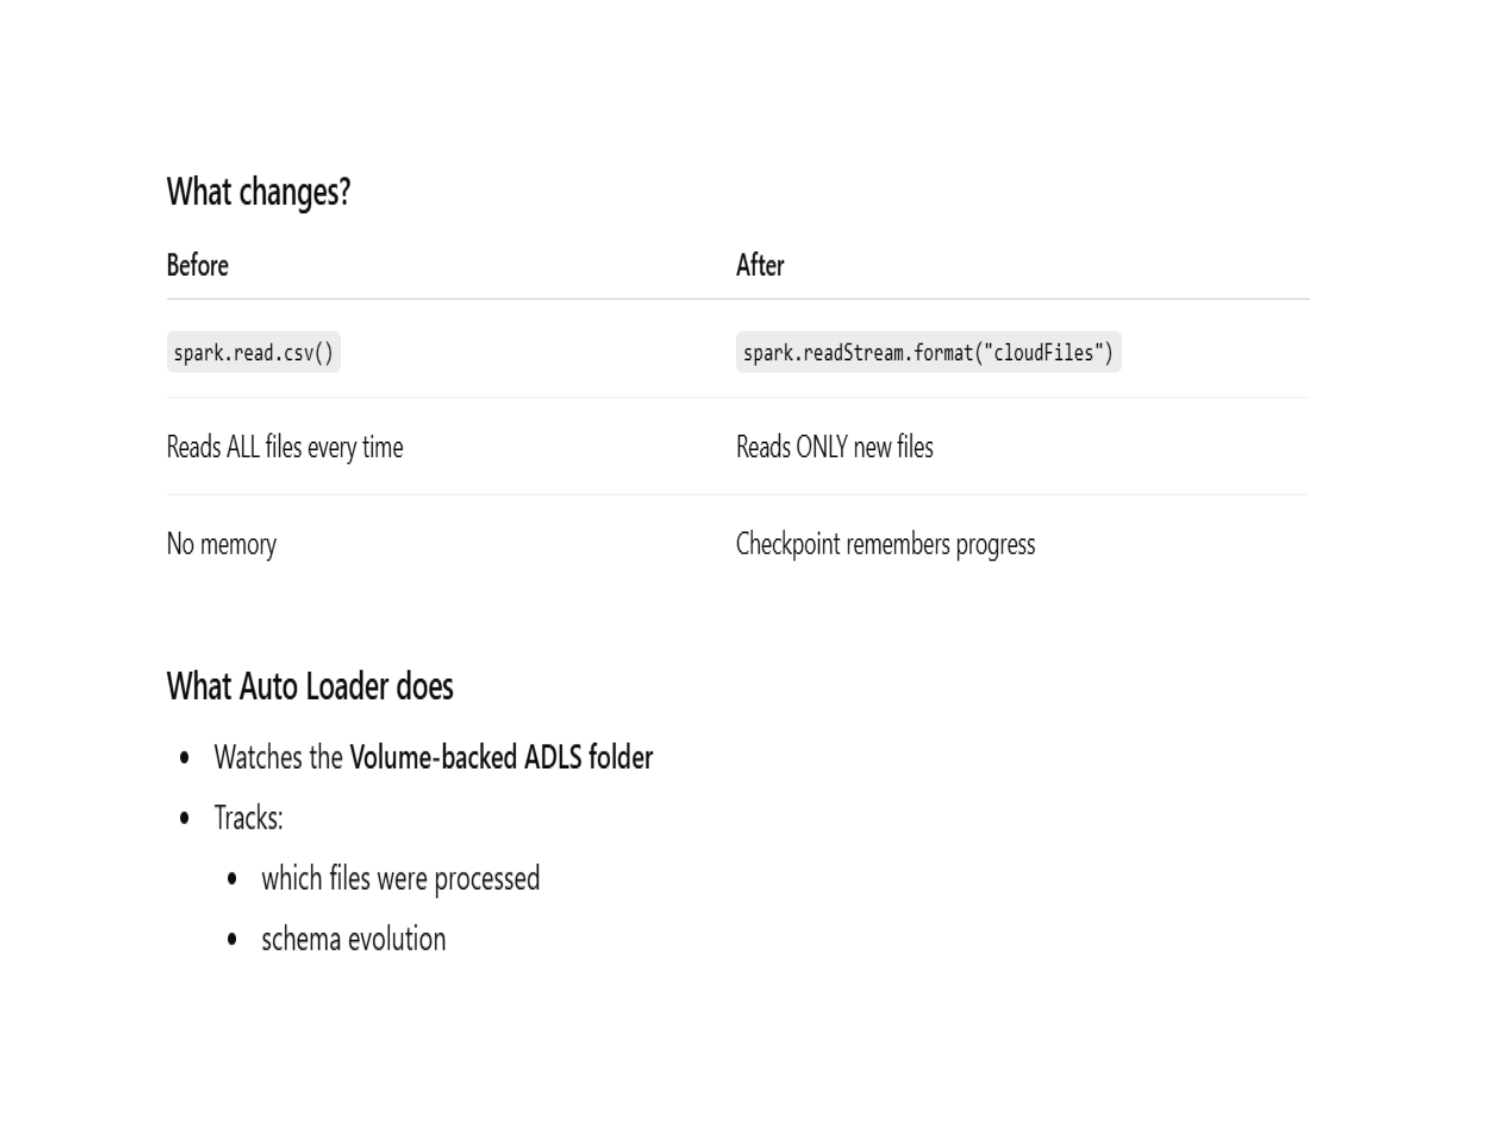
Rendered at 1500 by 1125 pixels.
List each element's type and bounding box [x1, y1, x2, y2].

picture [135, 148, 1341, 967]
